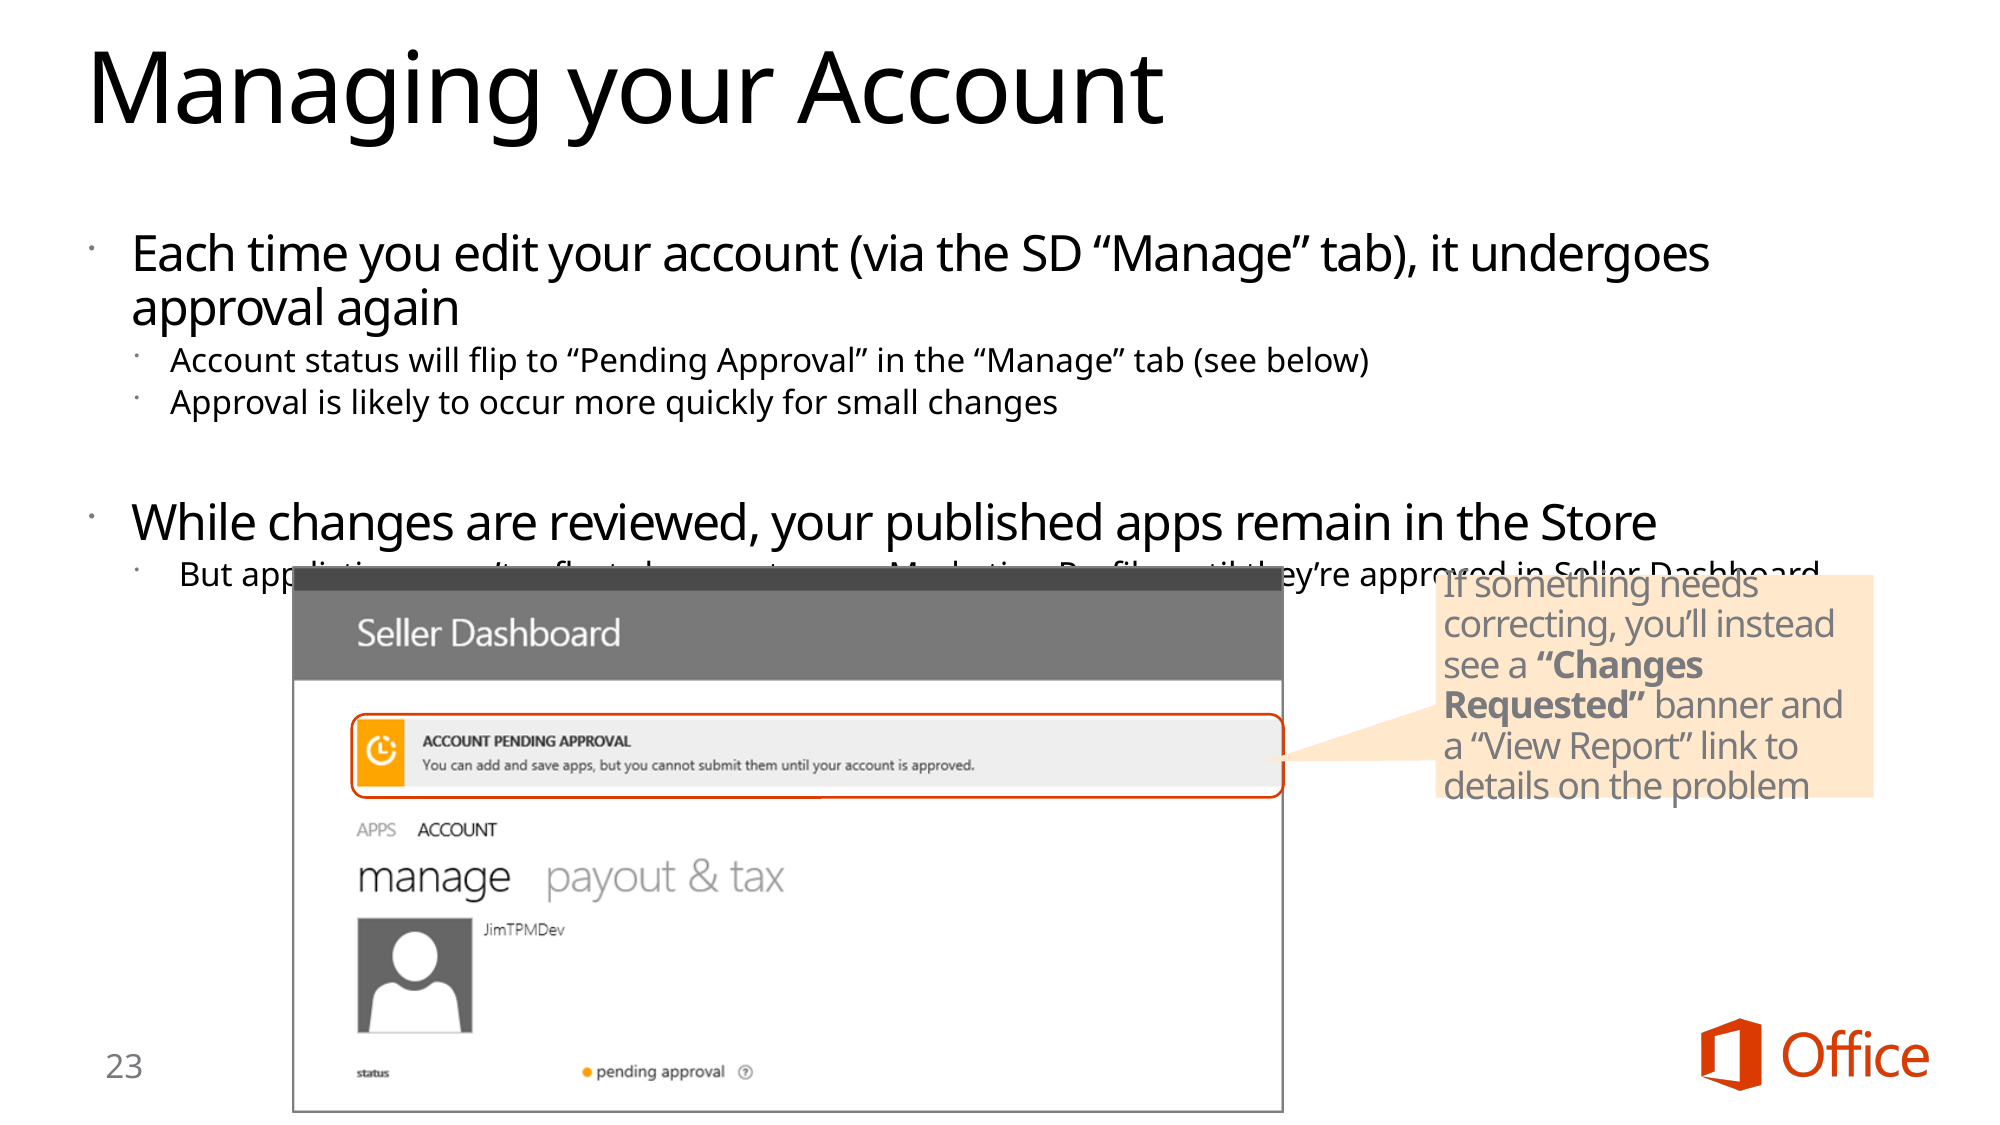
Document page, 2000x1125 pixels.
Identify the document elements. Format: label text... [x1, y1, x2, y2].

list Each time you edit your account (via the SD “Manage” tab), it undergoes approval again Account status will flip to “Pending Approval” in the “Manage” tab (see below) Approval is likely to occur more quickly for small changes While changes are reviewed, your published apps remain in the Store But app listings won’t reflect changes to your Marketing Profile until they’re approved in Seller Dashboard [85, 228, 1914, 567]
text_box If something needs correcting, you’ll instead see a “Changes Requested” banner and a “View Report” link to details on the problem [1284, 574, 1875, 799]
slide_number 23 [85, 1049, 178, 1086]
picture [1670, 987, 1960, 1122]
title Managing your Account [85, 37, 1914, 161]
picture [291, 565, 1284, 1113]
